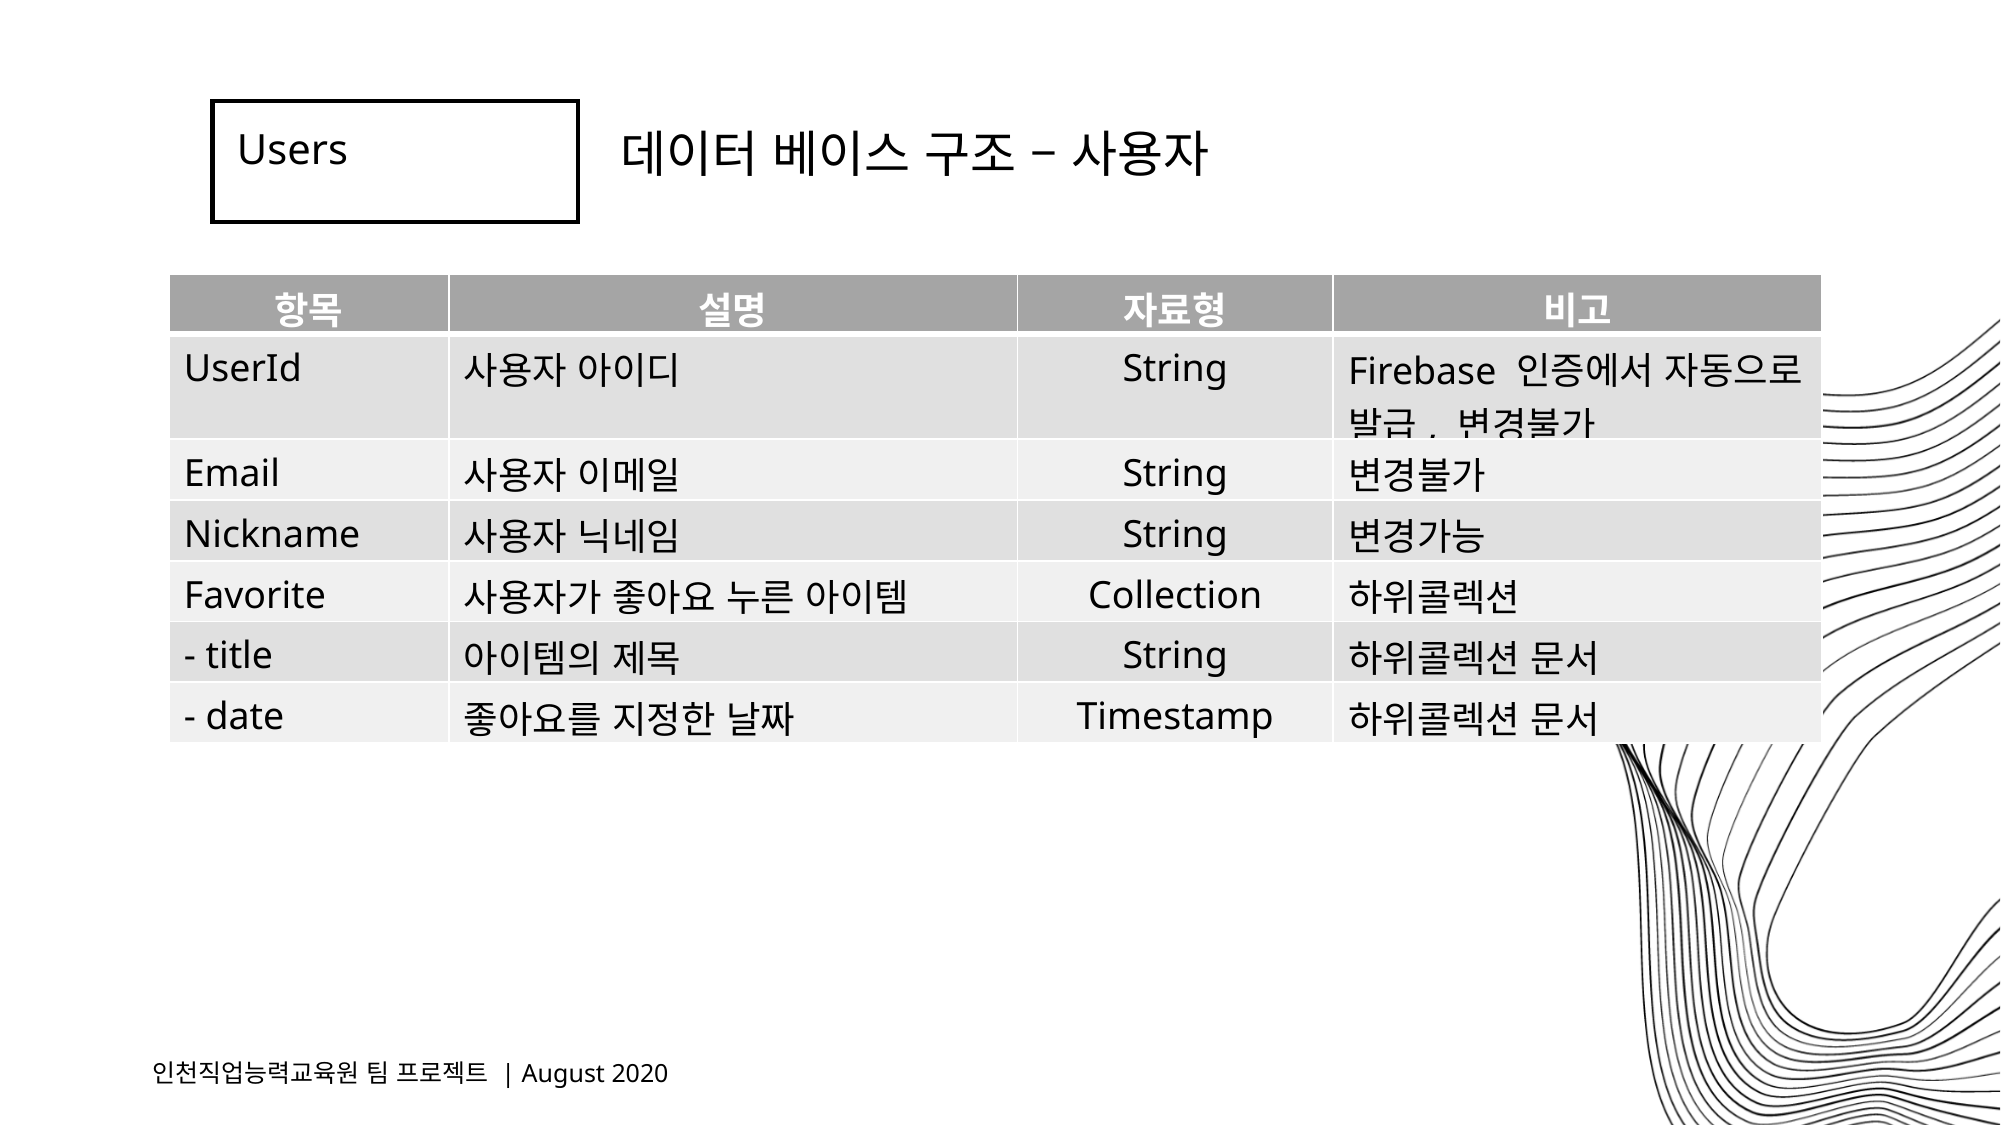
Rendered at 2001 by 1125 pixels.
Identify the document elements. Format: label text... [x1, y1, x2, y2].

table_header 설명 [450, 275, 1017, 305]
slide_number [137, 1042, 442, 1103]
table_header 항목 [170, 275, 448, 331]
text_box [212, 100, 579, 222]
table_cell Email [170, 440, 442, 499]
text_box 데이터 베이스 구조 – 사용자 [606, 114, 1491, 190]
picture [442, 305, 2001, 1125]
table_cell - date [170, 683, 442, 742]
table_header 비고 [1334, 275, 1821, 305]
table_cell - title [170, 622, 442, 681]
table_cell Nickname [170, 501, 442, 560]
table_cell UserId [170, 337, 442, 438]
table_header 자료형 [1018, 275, 1332, 305]
table_cell Favorite [170, 562, 442, 621]
